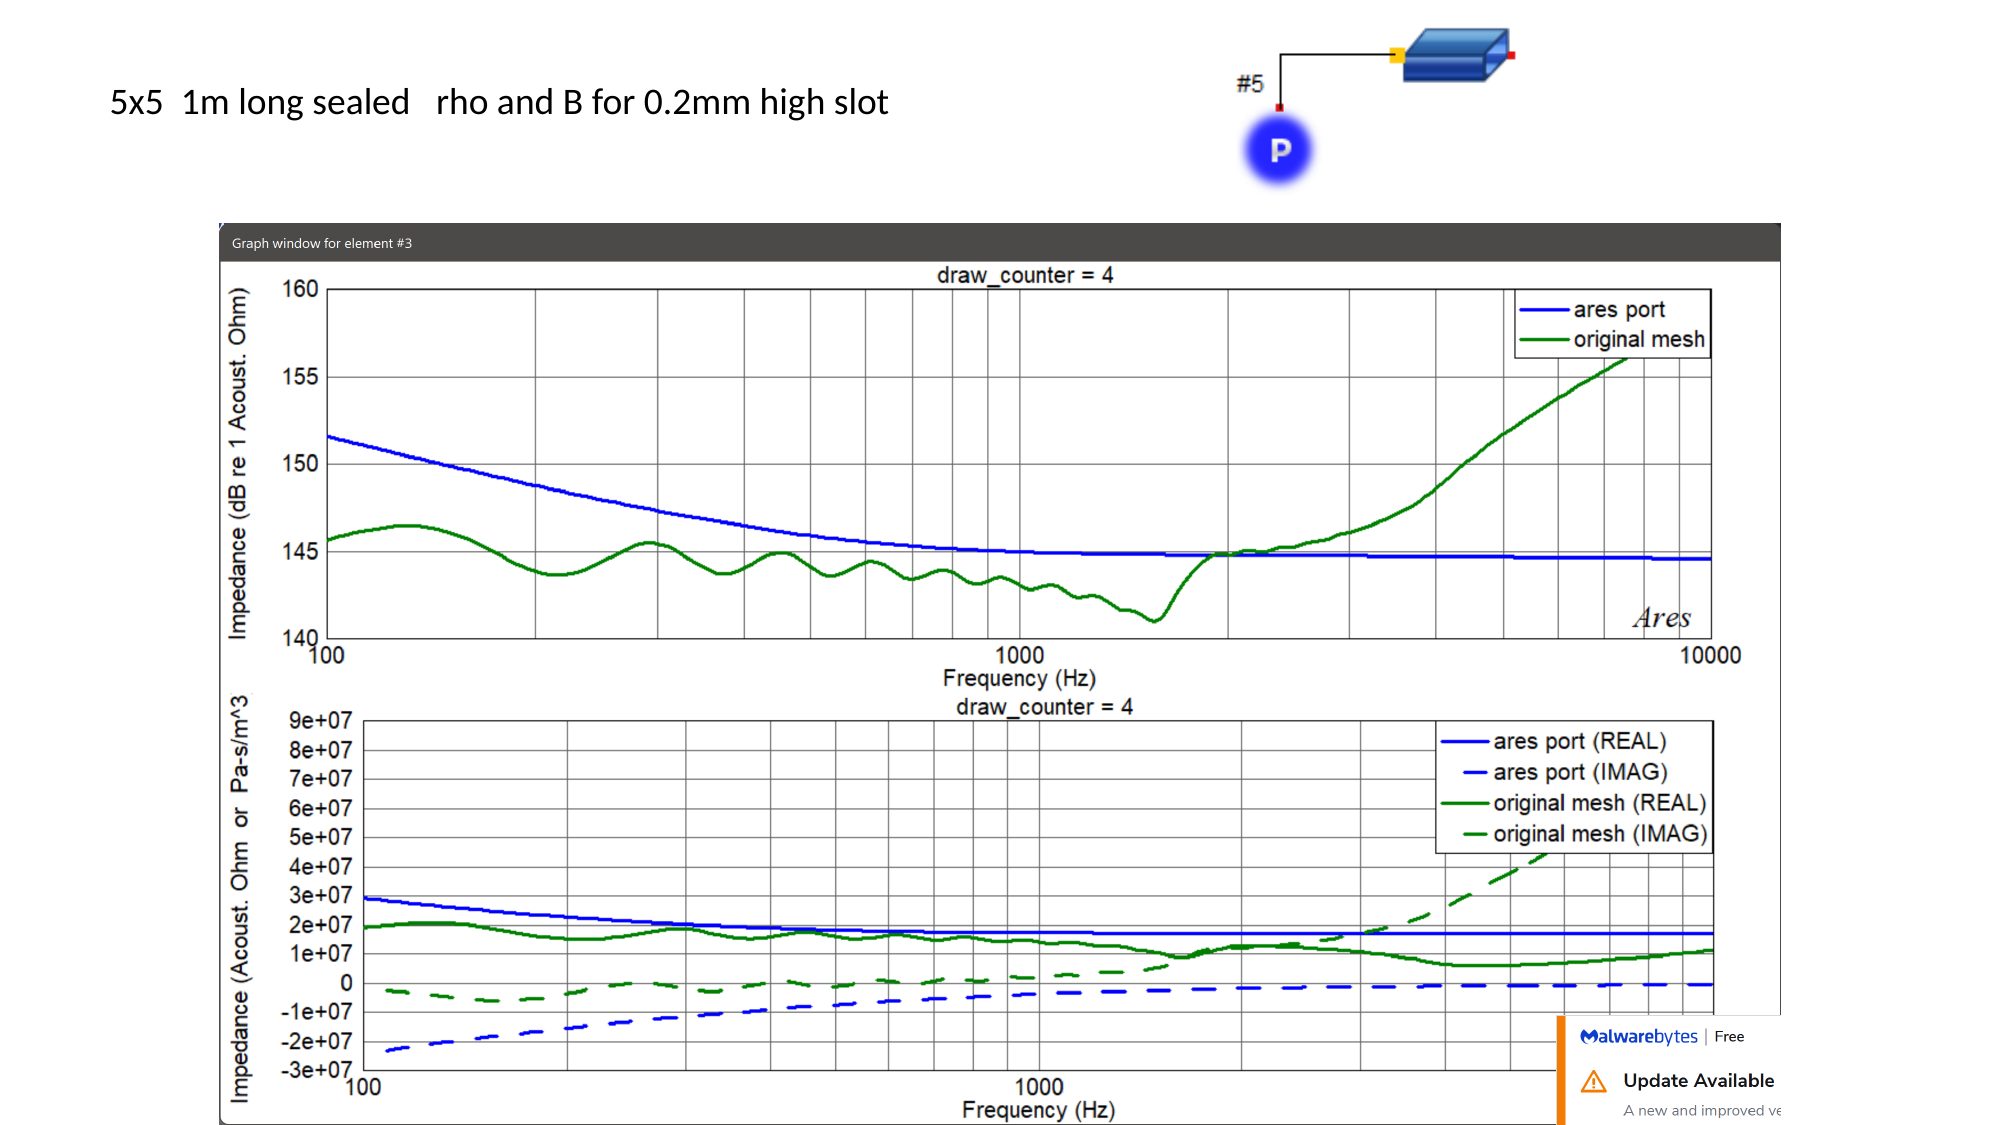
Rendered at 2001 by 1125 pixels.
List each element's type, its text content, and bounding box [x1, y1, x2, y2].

text_box 5x5 1m long sealed rho and B for 0.2mm high slot [94, 69, 906, 129]
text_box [1199, 21, 1591, 207]
picture [219, 223, 1781, 1125]
